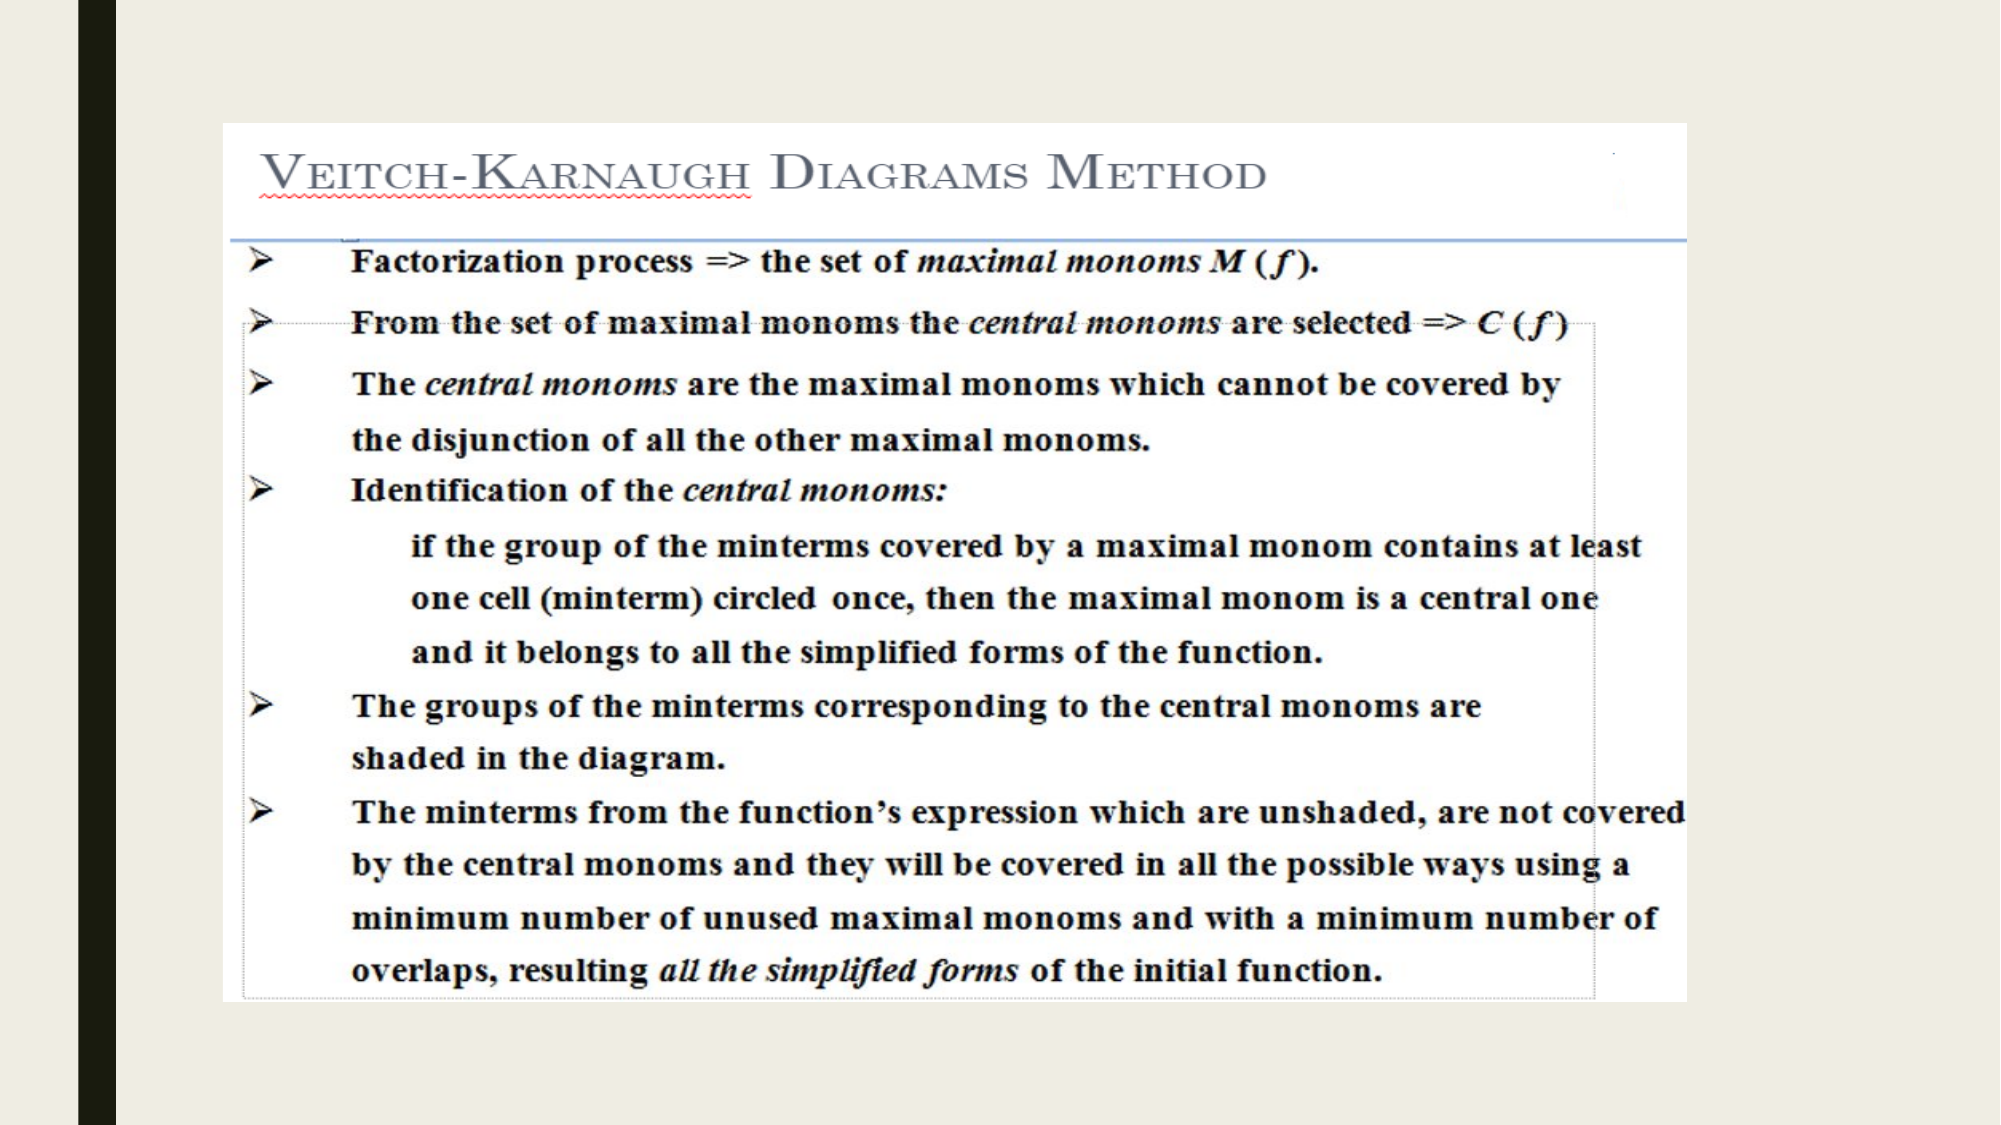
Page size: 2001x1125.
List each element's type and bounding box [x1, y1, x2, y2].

picture [222, 123, 1687, 1002]
